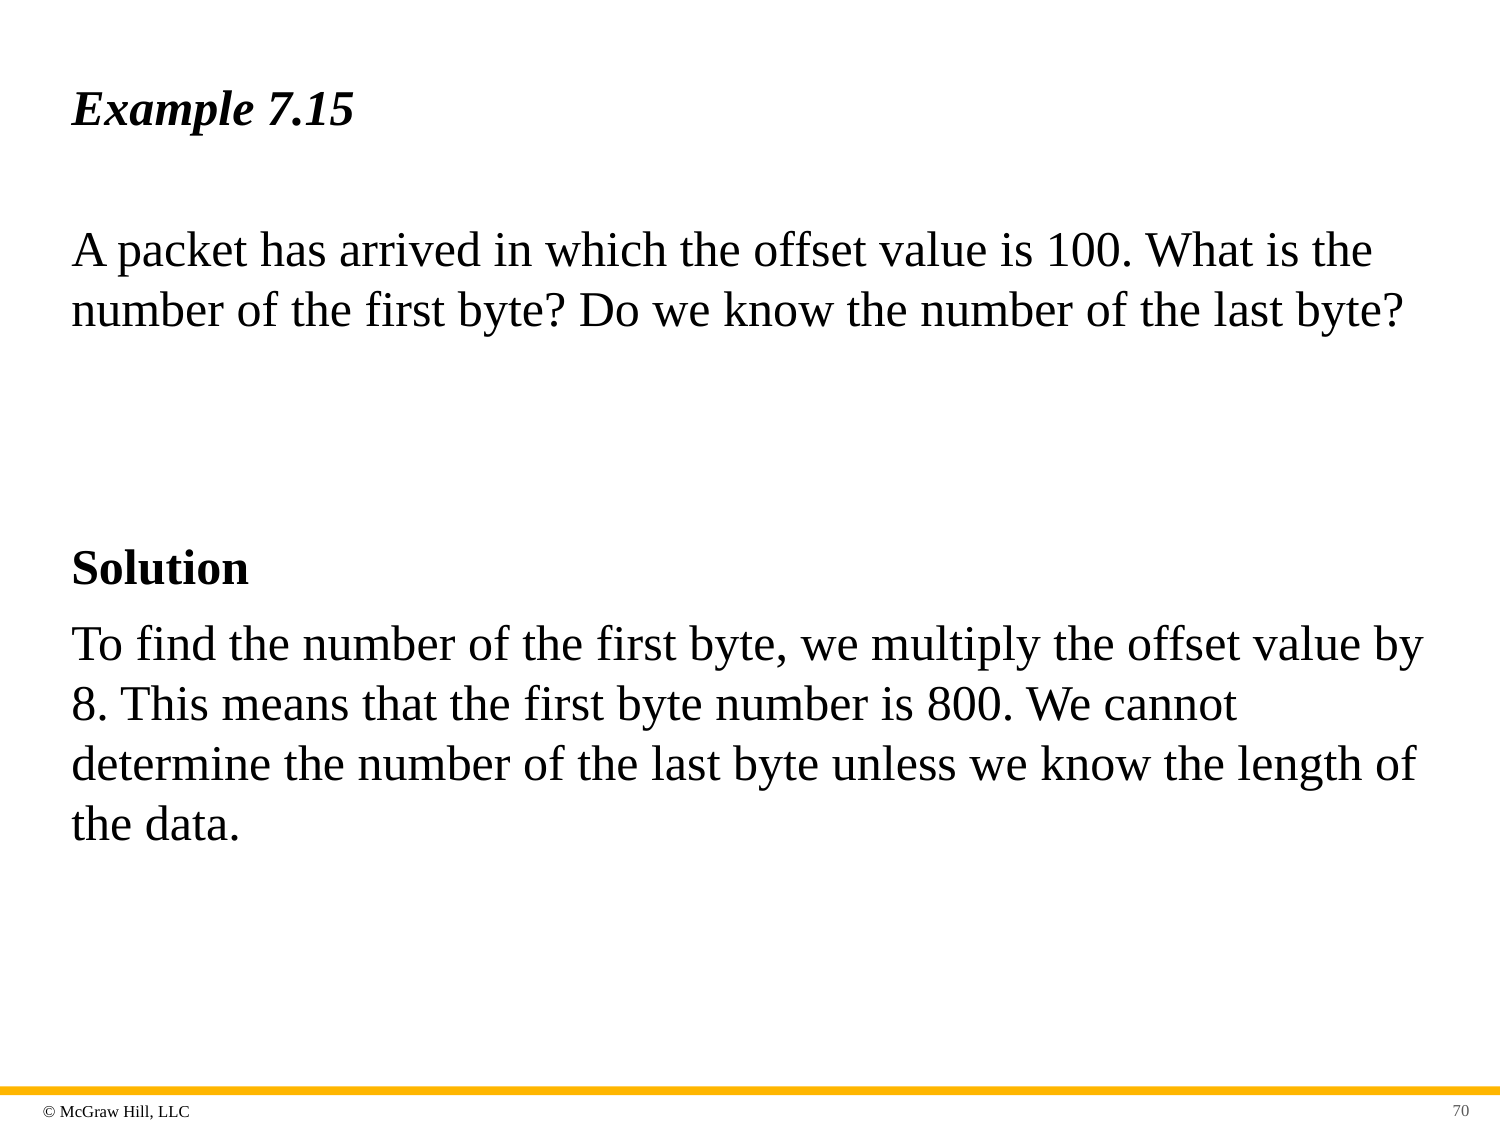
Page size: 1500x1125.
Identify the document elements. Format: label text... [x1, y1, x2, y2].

list Solution To find the number of the first byte, we multiply the offset value by 8. This means that the first byte number is 800. We cannot determine the number of the last byte unless we know the length of the data. [56, 526, 1444, 917]
list A packet has arrived in which the offset value is 100. What is the number of the first byte? Do we know the number of the last byte? [56, 209, 1444, 447]
title Example 7.15 [56, 50, 1444, 162]
slide_number 70 [1418, 1096, 1477, 1123]
